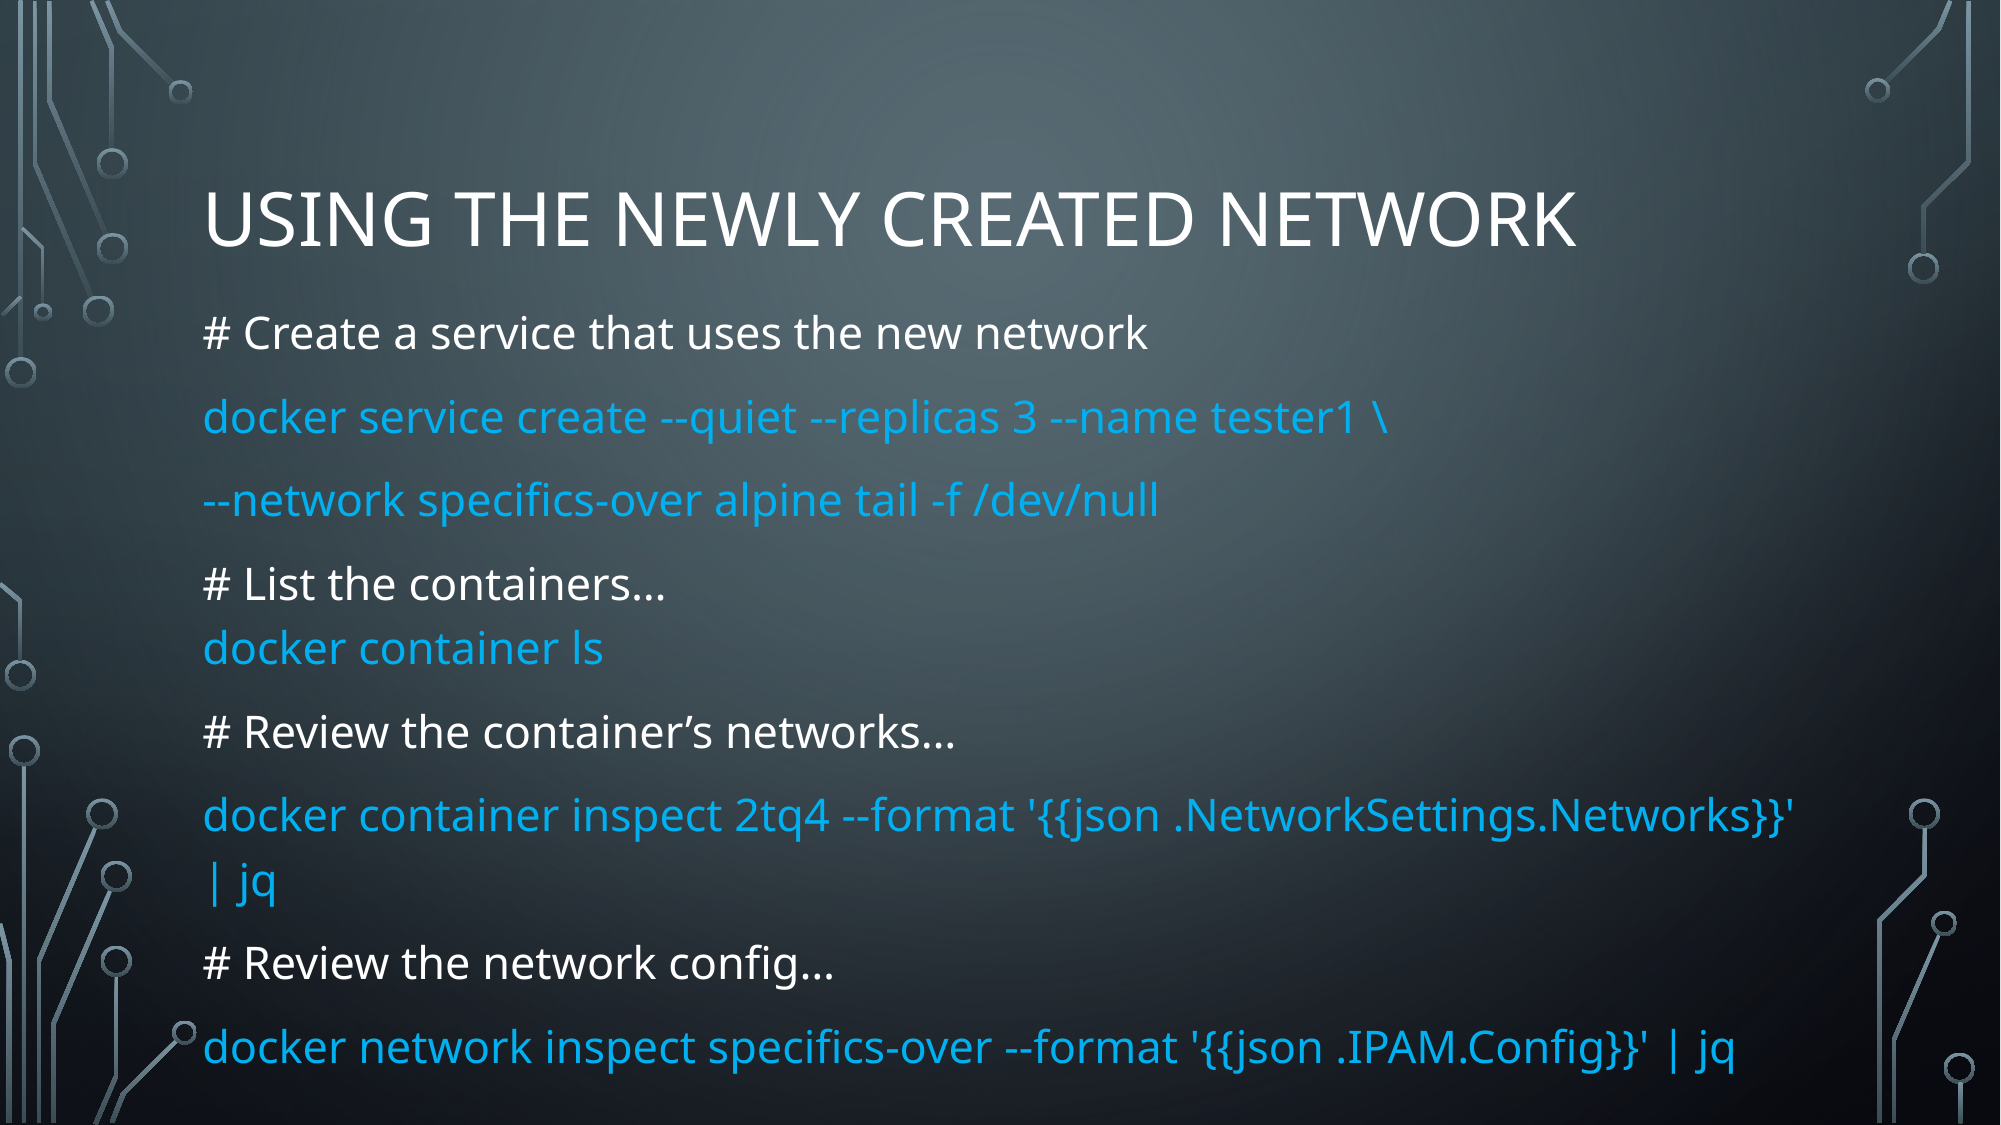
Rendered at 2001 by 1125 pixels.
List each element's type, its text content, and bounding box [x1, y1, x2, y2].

title Using the newly created network [187, 101, 1813, 286]
list # Create a service that uses the new network docker service create --quiet --replicas 3 --name tester1 \ --network specifics-over alpine tail -f /dev/null # List the containers… docker container ls # Review the container’s networks… docker container inspect 2tq4 --format '{{json .NetworkSettings.Networks}}' | jq # Review the network config… docker network inspect specifics-over --format '{{json .IPAM.Config}}' | jq [187, 286, 1813, 1081]
